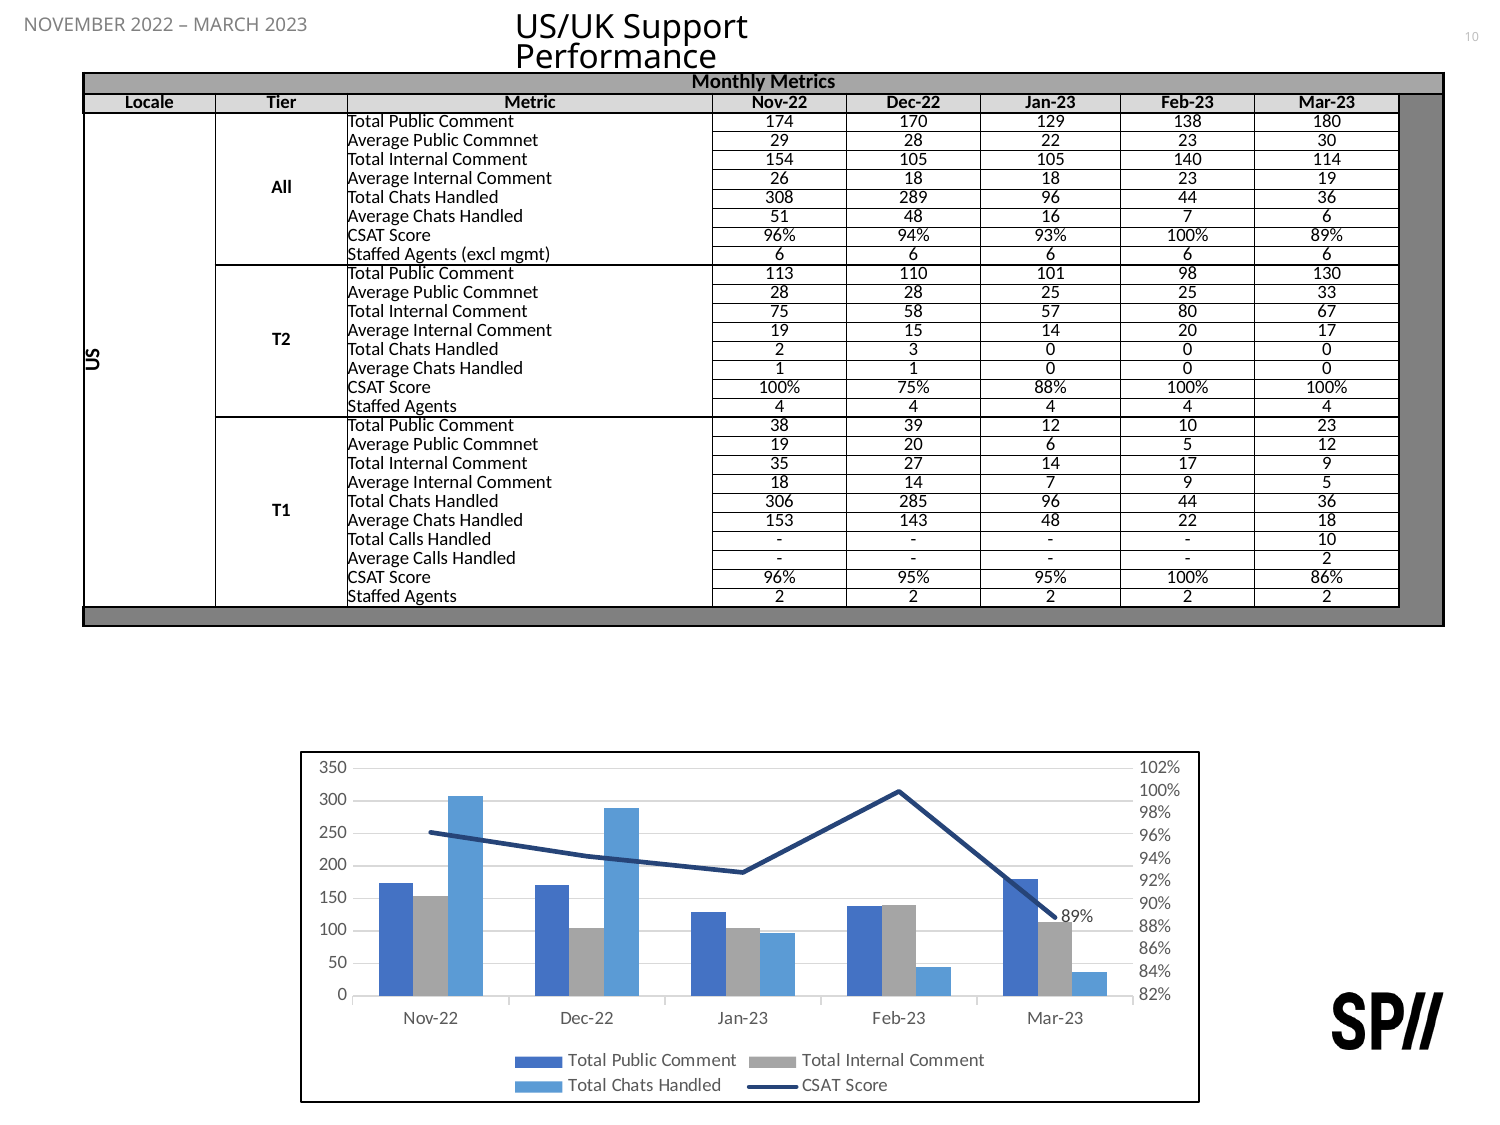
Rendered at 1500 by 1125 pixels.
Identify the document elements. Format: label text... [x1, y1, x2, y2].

table_cell 0 [1255, 342, 1398, 360]
table_cell Average Public Commnet [348, 284, 712, 303]
table_cell 19 [713, 323, 846, 341]
table_cell 18 [847, 170, 980, 189]
table_cell 14 [981, 323, 1120, 341]
table_cell 80 [1121, 304, 1254, 322]
table_cell [1400, 284, 1442, 303]
table_cell 100% [1121, 570, 1254, 588]
table_cell Average Internal Comment [348, 322, 712, 341]
table_cell 6 [713, 247, 846, 264]
table_cell [1400, 436, 1442, 455]
table_cell 75% [847, 380, 980, 398]
picture [1331, 992, 1444, 1050]
table_cell [1400, 398, 1442, 417]
table_cell 105 [847, 151, 980, 169]
table_cell 1 [847, 361, 980, 379]
table_cell Total Internal Comment [348, 151, 712, 170]
table_cell 0 [1121, 342, 1254, 360]
table_cell [1400, 512, 1442, 531]
table_cell 4 [713, 399, 846, 416]
table_cell - [713, 551, 846, 569]
table_cell All [216, 114, 347, 264]
table_cell Average Chats Handled [348, 208, 712, 227]
table_cell Average Chats Handled [348, 512, 712, 531]
table_cell [1400, 550, 1442, 569]
table_cell 18 [1255, 513, 1398, 531]
table_cell 0 [1255, 361, 1398, 379]
table_cell 4 [1255, 399, 1398, 416]
table_cell [1400, 189, 1442, 208]
table_cell 10 [1121, 418, 1254, 436]
table_cell [1400, 170, 1442, 189]
table_cell 25 [1121, 285, 1254, 303]
table_cell [1400, 322, 1442, 341]
table_cell 30 [1255, 132, 1398, 150]
table_cell 4 [847, 399, 980, 416]
table_cell Average Public Commnet [348, 132, 712, 151]
table_cell 7 [981, 475, 1120, 493]
table_cell 93% [981, 228, 1120, 246]
table_cell US [85, 114, 215, 606]
table_cell 33 [1255, 285, 1398, 303]
list November 2022 – march 2023 [23, 14, 374, 36]
table_cell 12 [1255, 437, 1398, 455]
table_cell 6 [1255, 209, 1398, 227]
table_cell 18 [713, 475, 846, 493]
table_cell 16 [981, 209, 1120, 227]
table_cell - [981, 532, 1120, 550]
table_cell 2 [1255, 551, 1398, 569]
table_cell 10 [1255, 532, 1398, 550]
table_cell 100% [1121, 380, 1254, 398]
table_cell 75 [713, 304, 846, 322]
table_cell 20 [1121, 323, 1254, 341]
table_cell 5 [1255, 475, 1398, 493]
table_cell 129 [981, 114, 1120, 131]
table_cell - [981, 551, 1120, 569]
table_cell 36 [1255, 190, 1398, 208]
table_cell 0 [1121, 361, 1254, 379]
table_cell 12 [981, 418, 1120, 436]
table_cell - [847, 551, 980, 569]
table_cell Total Public Comment [348, 114, 712, 132]
table_cell CSAT Score [348, 227, 712, 246]
table_cell [1400, 417, 1442, 436]
table_cell Staffed Agents [348, 398, 712, 416]
table_cell 23 [1121, 132, 1254, 150]
table_cell [1399, 607, 1442, 625]
table_cell 23 [1121, 170, 1254, 189]
table_cell 113 [713, 266, 846, 284]
table_cell 2 [713, 342, 846, 360]
chart [299, 751, 1200, 1104]
table_cell 48 [847, 209, 980, 227]
table_cell [1400, 208, 1442, 227]
table_cell [1400, 246, 1442, 265]
table_cell [1400, 493, 1442, 512]
table_cell 101 [981, 266, 1120, 284]
table_cell Total Chats Handled [348, 493, 712, 512]
table_cell T1 [216, 418, 347, 606]
table_cell 17 [1255, 323, 1398, 341]
table_cell [846, 608, 980, 625]
table_cell [1400, 379, 1442, 398]
table_cell 2 [981, 589, 1120, 606]
table_cell Total Public Comment [348, 418, 712, 436]
table_cell Total Chats Handled [348, 189, 712, 208]
table_cell [85, 608, 216, 625]
table_cell 306 [713, 494, 846, 512]
table_cell 51 [713, 209, 846, 227]
table_cell 95% [981, 570, 1120, 588]
table_cell 35 [713, 456, 846, 474]
table_cell [1400, 113, 1442, 132]
table_cell Average Internal Comment [348, 474, 712, 493]
table_cell 9 [1121, 475, 1254, 493]
table_cell Metric [348, 95, 712, 112]
table_cell 100% [1255, 380, 1398, 398]
table_cell Total Internal Comment [348, 455, 712, 474]
table_cell 2 [713, 589, 846, 606]
table_cell - [847, 532, 980, 550]
table_cell 7 [1121, 209, 1254, 227]
slide_number 10 [1443, 0, 1500, 75]
table_cell 96% [713, 570, 846, 588]
table_cell 96 [981, 190, 1120, 208]
table_cell 100% [713, 380, 846, 398]
table_cell [980, 608, 1121, 625]
table_cell 38 [713, 418, 846, 436]
table_cell 48 [981, 513, 1120, 531]
table_cell 6 [981, 247, 1120, 264]
table_cell 289 [847, 190, 980, 208]
table_cell 6 [1121, 247, 1254, 264]
table_cell 4 [981, 399, 1120, 416]
table_cell [1400, 132, 1442, 151]
table_cell 105 [981, 151, 1120, 169]
table_cell 6 [847, 247, 980, 264]
table_cell 154 [713, 151, 846, 169]
table_cell Average Internal Comment [348, 170, 712, 189]
table_cell 18 [981, 170, 1120, 189]
table_cell [1255, 608, 1399, 625]
table_cell [1400, 95, 1442, 113]
table_cell Total Public Comment [348, 266, 712, 284]
table_cell 23 [1255, 418, 1398, 436]
table_cell 29 [713, 132, 846, 150]
table_cell [713, 608, 846, 625]
table_cell 138 [1121, 114, 1254, 131]
table_cell [1400, 569, 1442, 588]
table_cell [1400, 531, 1442, 550]
table_cell 0 [981, 361, 1120, 379]
table_cell 44 [1121, 494, 1254, 512]
table_cell 4 [1121, 399, 1254, 416]
table_cell CSAT Score [348, 569, 712, 588]
table_cell 5 [1121, 437, 1254, 455]
table_cell 0 [981, 342, 1120, 360]
table_cell [1400, 227, 1442, 246]
table_cell 39 [847, 418, 980, 436]
table_cell [1400, 360, 1442, 379]
title US/UK Support Performance [514, 14, 926, 50]
table_cell 170 [847, 114, 980, 131]
table_cell 94% [847, 228, 980, 246]
table_cell [1400, 455, 1442, 474]
table_cell - [1121, 551, 1254, 569]
table_cell 22 [981, 132, 1120, 150]
table_cell Nov-22 [713, 95, 846, 112]
table_cell [1400, 341, 1442, 360]
table_cell CSAT Score [348, 379, 712, 398]
table_cell 110 [847, 266, 980, 284]
table_cell 27 [847, 456, 980, 474]
table_cell 28 [847, 285, 980, 303]
table_cell 153 [713, 513, 846, 531]
table_cell 58 [847, 304, 980, 322]
table_cell [1400, 588, 1442, 607]
table_cell 57 [981, 304, 1120, 322]
table_cell 100% [1121, 228, 1254, 246]
table_cell 22 [1121, 513, 1254, 531]
table_cell 98 [1121, 266, 1254, 284]
table_header Monthly Metrics [85, 74, 1442, 93]
table_cell Tier [216, 95, 347, 112]
table_cell [348, 608, 713, 625]
table_cell 174 [713, 114, 846, 131]
table_cell [1400, 474, 1442, 493]
table_cell 20 [847, 437, 980, 455]
table_cell 28 [847, 132, 980, 150]
table_cell [1400, 303, 1442, 322]
table_cell [216, 608, 348, 625]
table_cell 2 [1121, 589, 1254, 606]
table_cell Mar-23 [1255, 95, 1398, 112]
table_cell Total Calls Handled [348, 531, 712, 550]
table_cell Jan-23 [981, 95, 1120, 112]
table_cell 143 [847, 513, 980, 531]
table_cell 26 [713, 170, 846, 189]
table_cell Total Internal Comment [348, 303, 712, 322]
table_cell - [713, 532, 846, 550]
table_cell 180 [1255, 114, 1398, 131]
table_cell 14 [981, 456, 1120, 474]
table_cell [1400, 265, 1442, 284]
table_cell 36 [1255, 494, 1398, 512]
table_cell 3 [847, 342, 980, 360]
table_cell 19 [713, 437, 846, 455]
table_cell Dec-22 [847, 95, 980, 112]
table_cell 6 [981, 437, 1120, 455]
table_cell 15 [847, 323, 980, 341]
table_cell 308 [713, 190, 846, 208]
table_cell T2 [216, 266, 347, 416]
table_cell 86% [1255, 570, 1398, 588]
table_cell Staffed Agents (excl mgmt) [348, 246, 712, 264]
table_cell Average Chats Handled [348, 360, 712, 379]
table_cell [1400, 151, 1442, 170]
table_cell 67 [1255, 304, 1398, 322]
table_cell [1121, 608, 1255, 625]
table_cell Average Calls Handled [348, 550, 712, 569]
table_cell 1 [713, 361, 846, 379]
table_cell 89% [1255, 228, 1398, 246]
table_cell 44 [1121, 190, 1254, 208]
table_cell 130 [1255, 266, 1398, 284]
table_cell Staffed Agents [348, 588, 712, 606]
table_cell 6 [1255, 247, 1398, 264]
table_cell 14 [847, 475, 980, 493]
table_cell 140 [1121, 151, 1254, 169]
table_cell 96% [713, 228, 846, 246]
table_cell 95% [847, 570, 980, 588]
table_cell Total Chats Handled [348, 341, 712, 360]
table_cell 2 [1255, 589, 1398, 606]
table_cell 285 [847, 494, 980, 512]
table_cell 114 [1255, 151, 1398, 169]
table_cell 9 [1255, 456, 1398, 474]
table_cell 19 [1255, 170, 1398, 189]
table_cell Average Public Commnet [348, 436, 712, 455]
table_cell 28 [713, 285, 846, 303]
table_cell 17 [1121, 456, 1254, 474]
table_cell Feb-23 [1121, 95, 1254, 112]
table_cell 2 [847, 589, 980, 606]
table_cell 88% [981, 380, 1120, 398]
table_cell 25 [981, 285, 1120, 303]
table_cell Locale [85, 95, 215, 112]
table_cell 96 [981, 494, 1120, 512]
table_cell - [1121, 532, 1254, 550]
